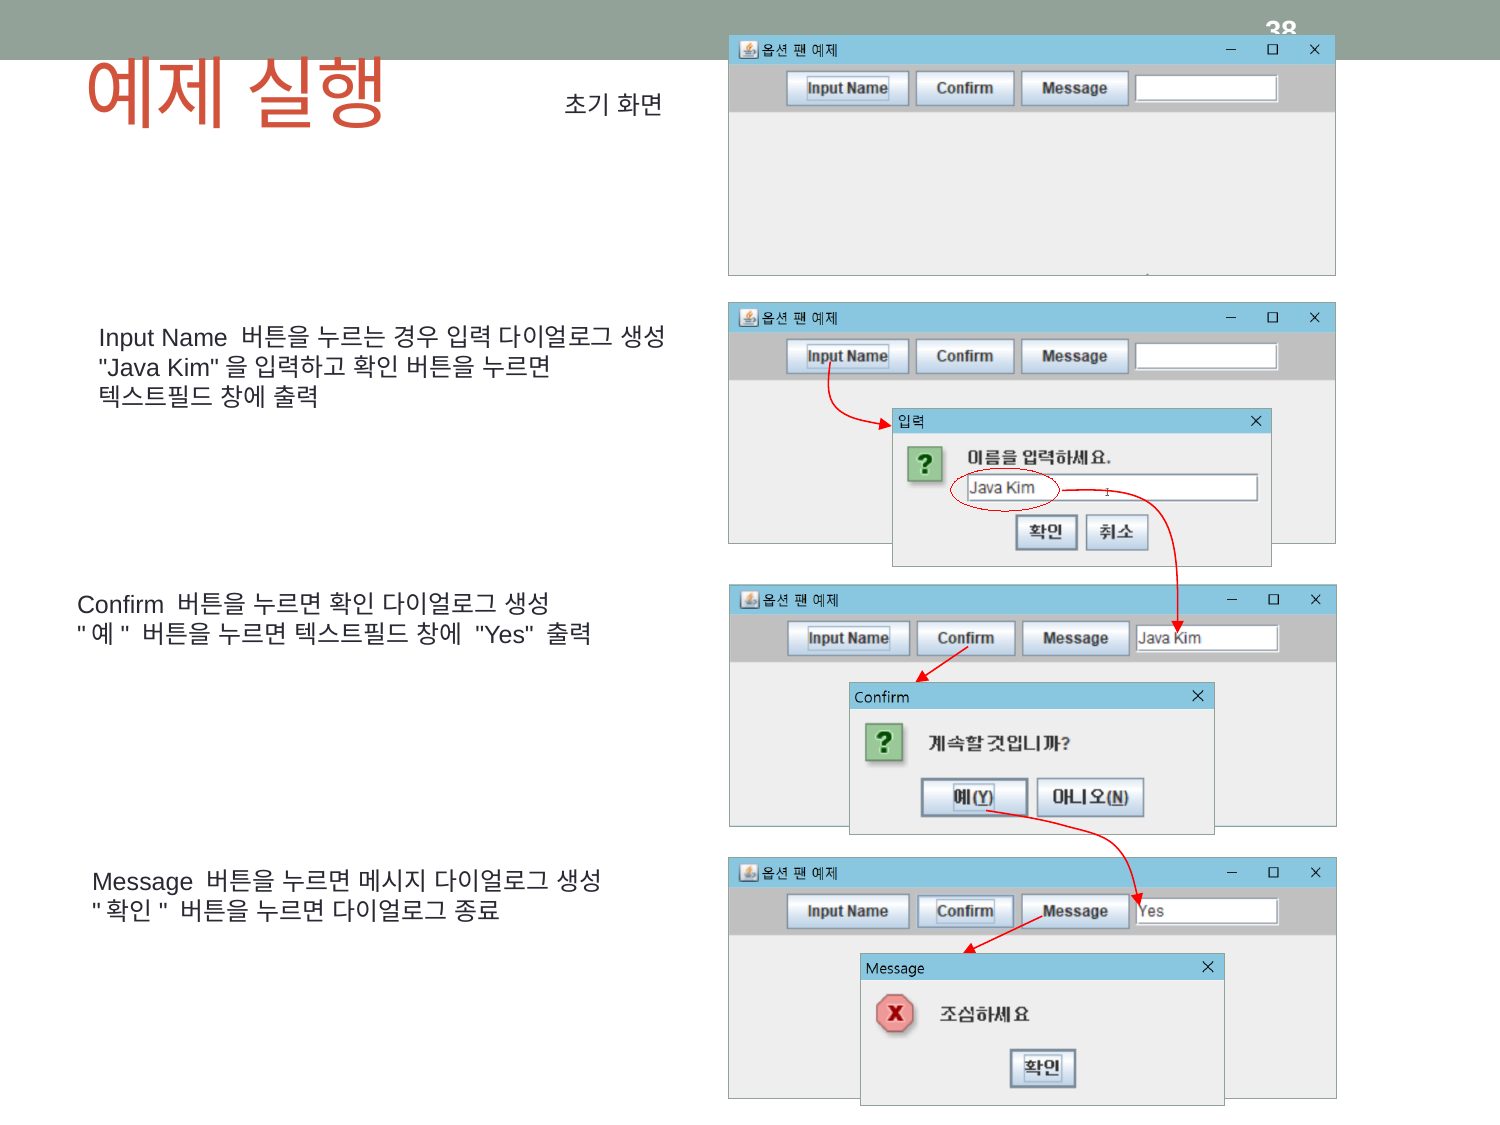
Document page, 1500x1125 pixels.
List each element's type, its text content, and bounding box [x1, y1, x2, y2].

text_box Confirm 버튼을 누르면 확인 다이얼로그 생성 "예" 버튼을 누르면 텍스트필드 창에 "Yes" 출력 [62, 581, 608, 656]
text_box 초기 화면 [550, 81, 679, 127]
text_box Input Name 버튼을 누르는 경우 입력 다이얼로그 생성 "Java Kim"을 입력하고 확인 버튼을 누르면 텍스트필드 창에 출력 [83, 314, 683, 419]
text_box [728, 34, 1337, 1106]
text_box Message 버튼을 누르면 메시지 다이얼로그 생성 "확인" 버튼을 누르면 다이얼로그 종료 [77, 857, 618, 933]
title 예제 실행 [29, 35, 412, 147]
slide_number 38 [1250, 3, 1425, 57]
